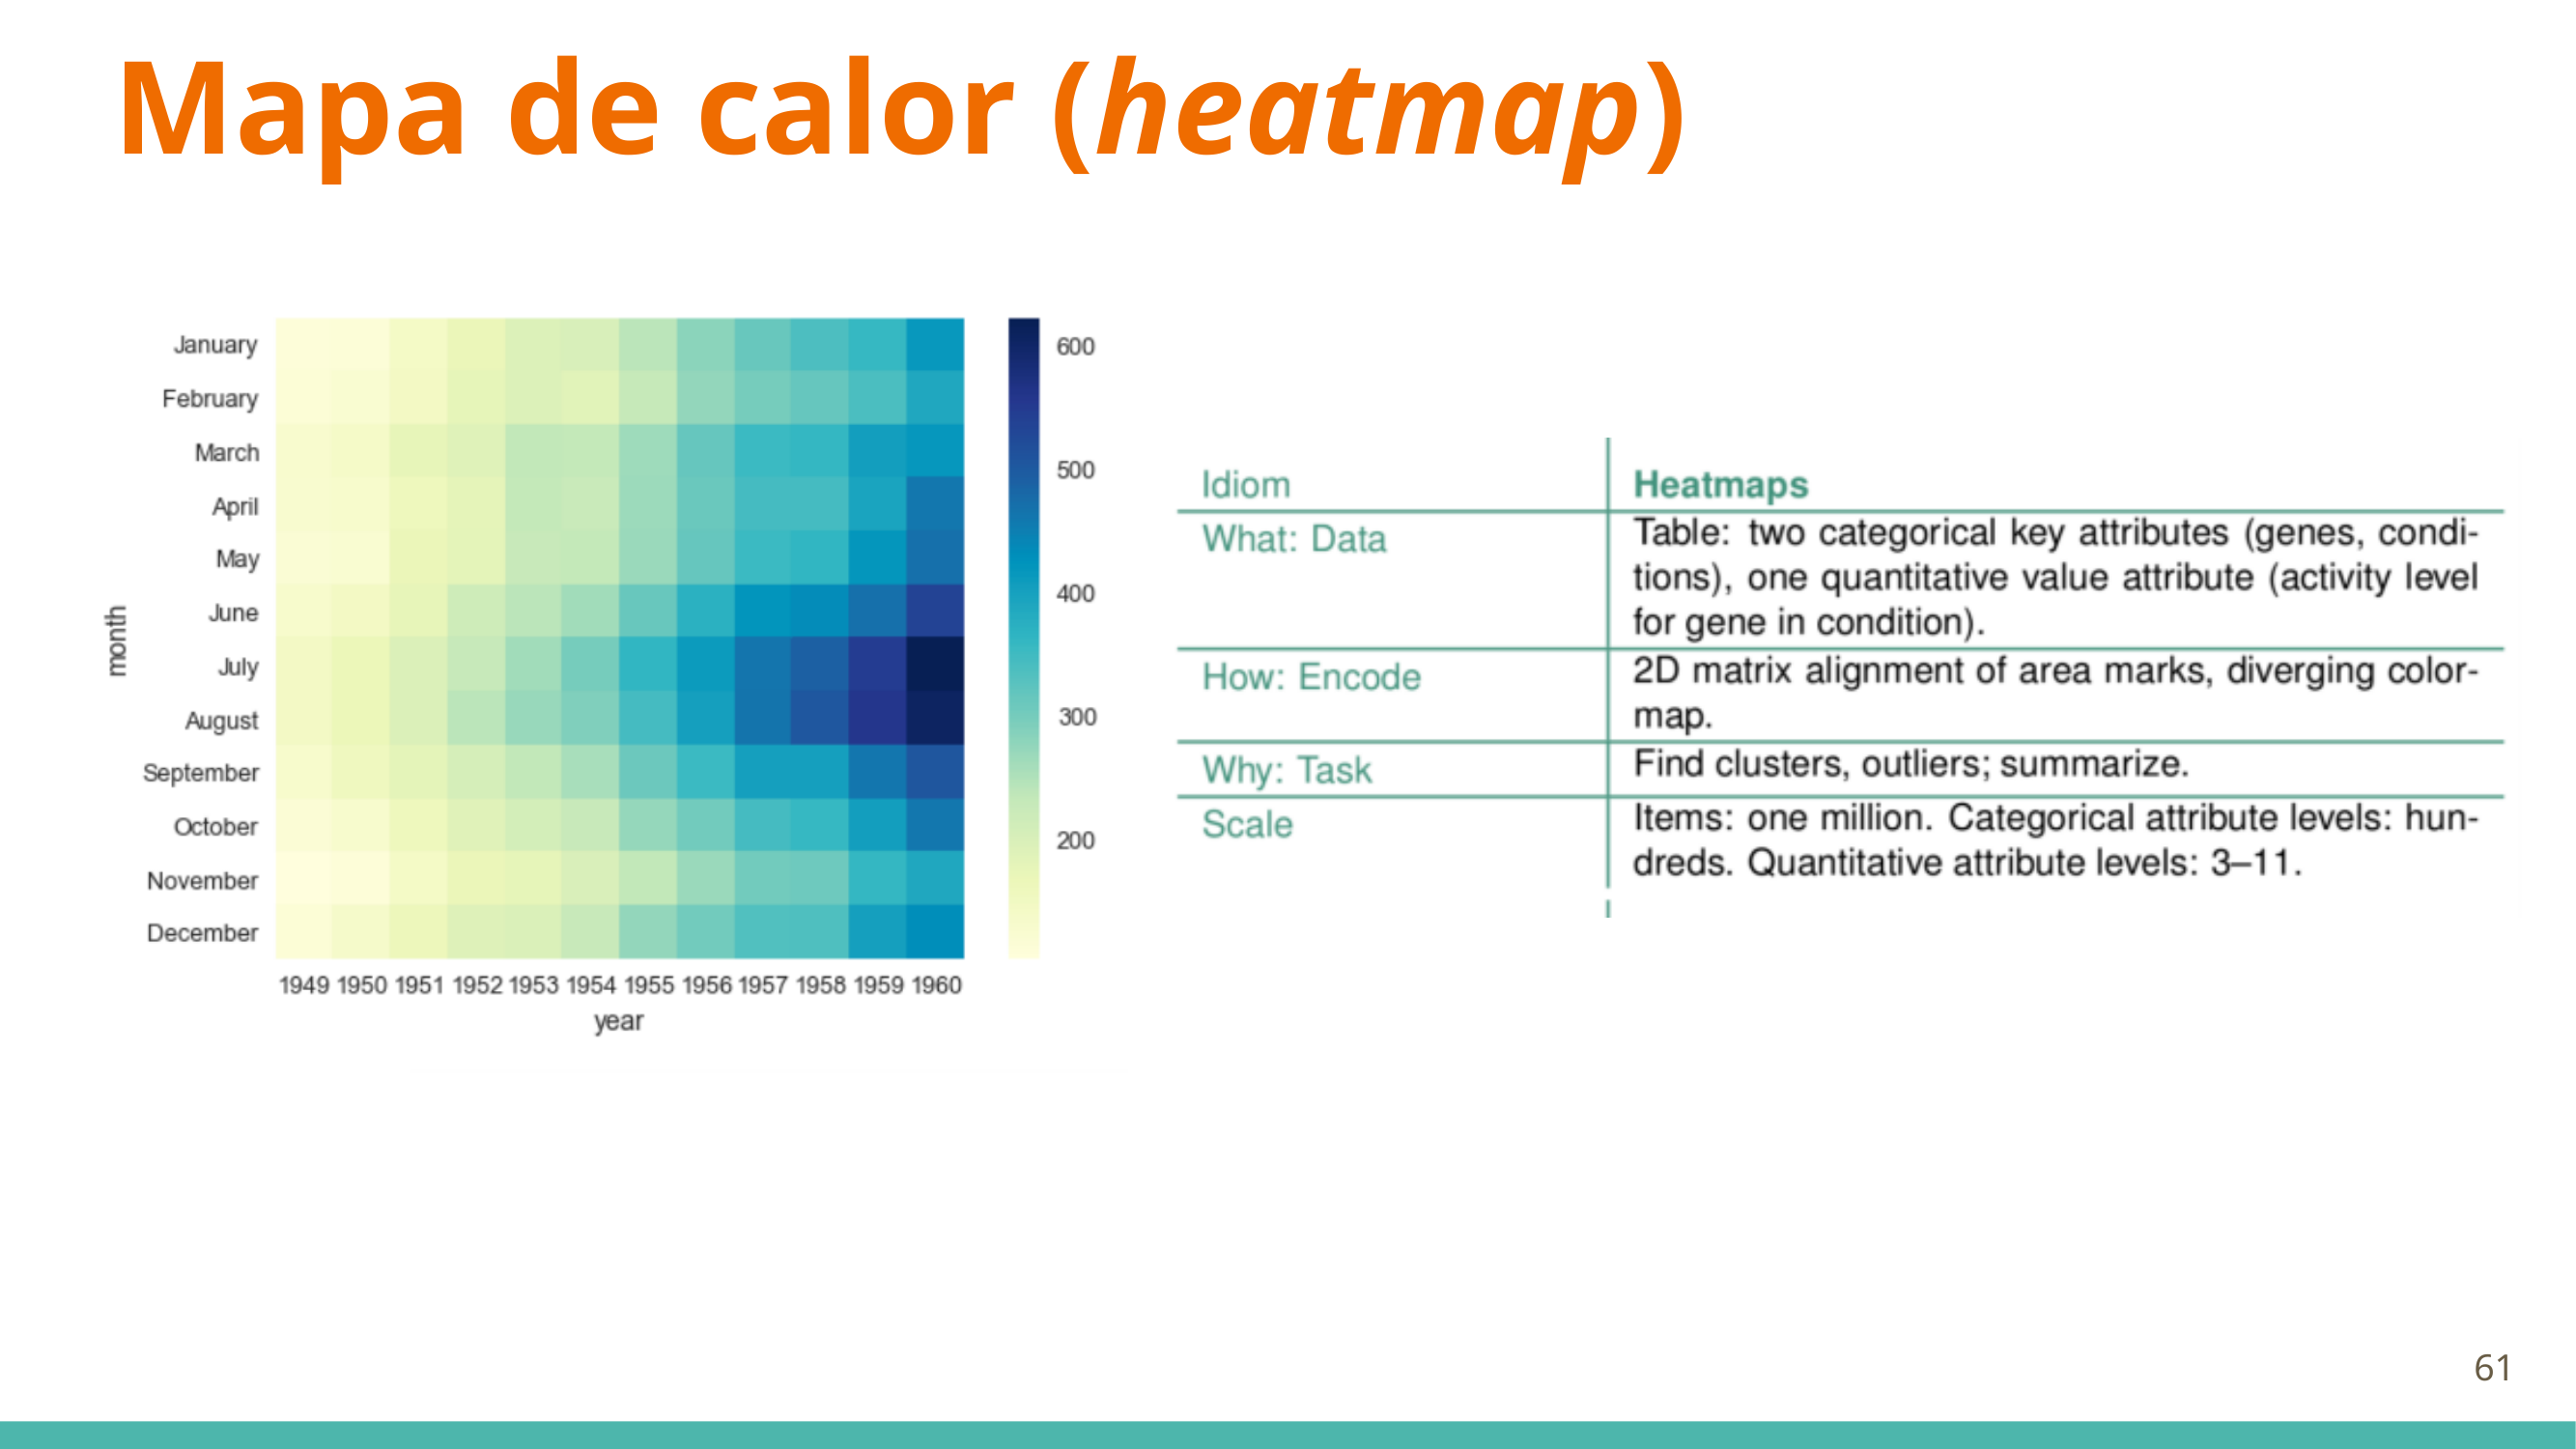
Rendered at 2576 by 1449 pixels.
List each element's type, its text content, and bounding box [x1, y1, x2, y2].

title Mapa de calor (heatmap) [87, 0, 2488, 200]
picture [54, 282, 1129, 1073]
slide_number ‹#› [2386, 1313, 2541, 1425]
picture [1165, 438, 2541, 919]
